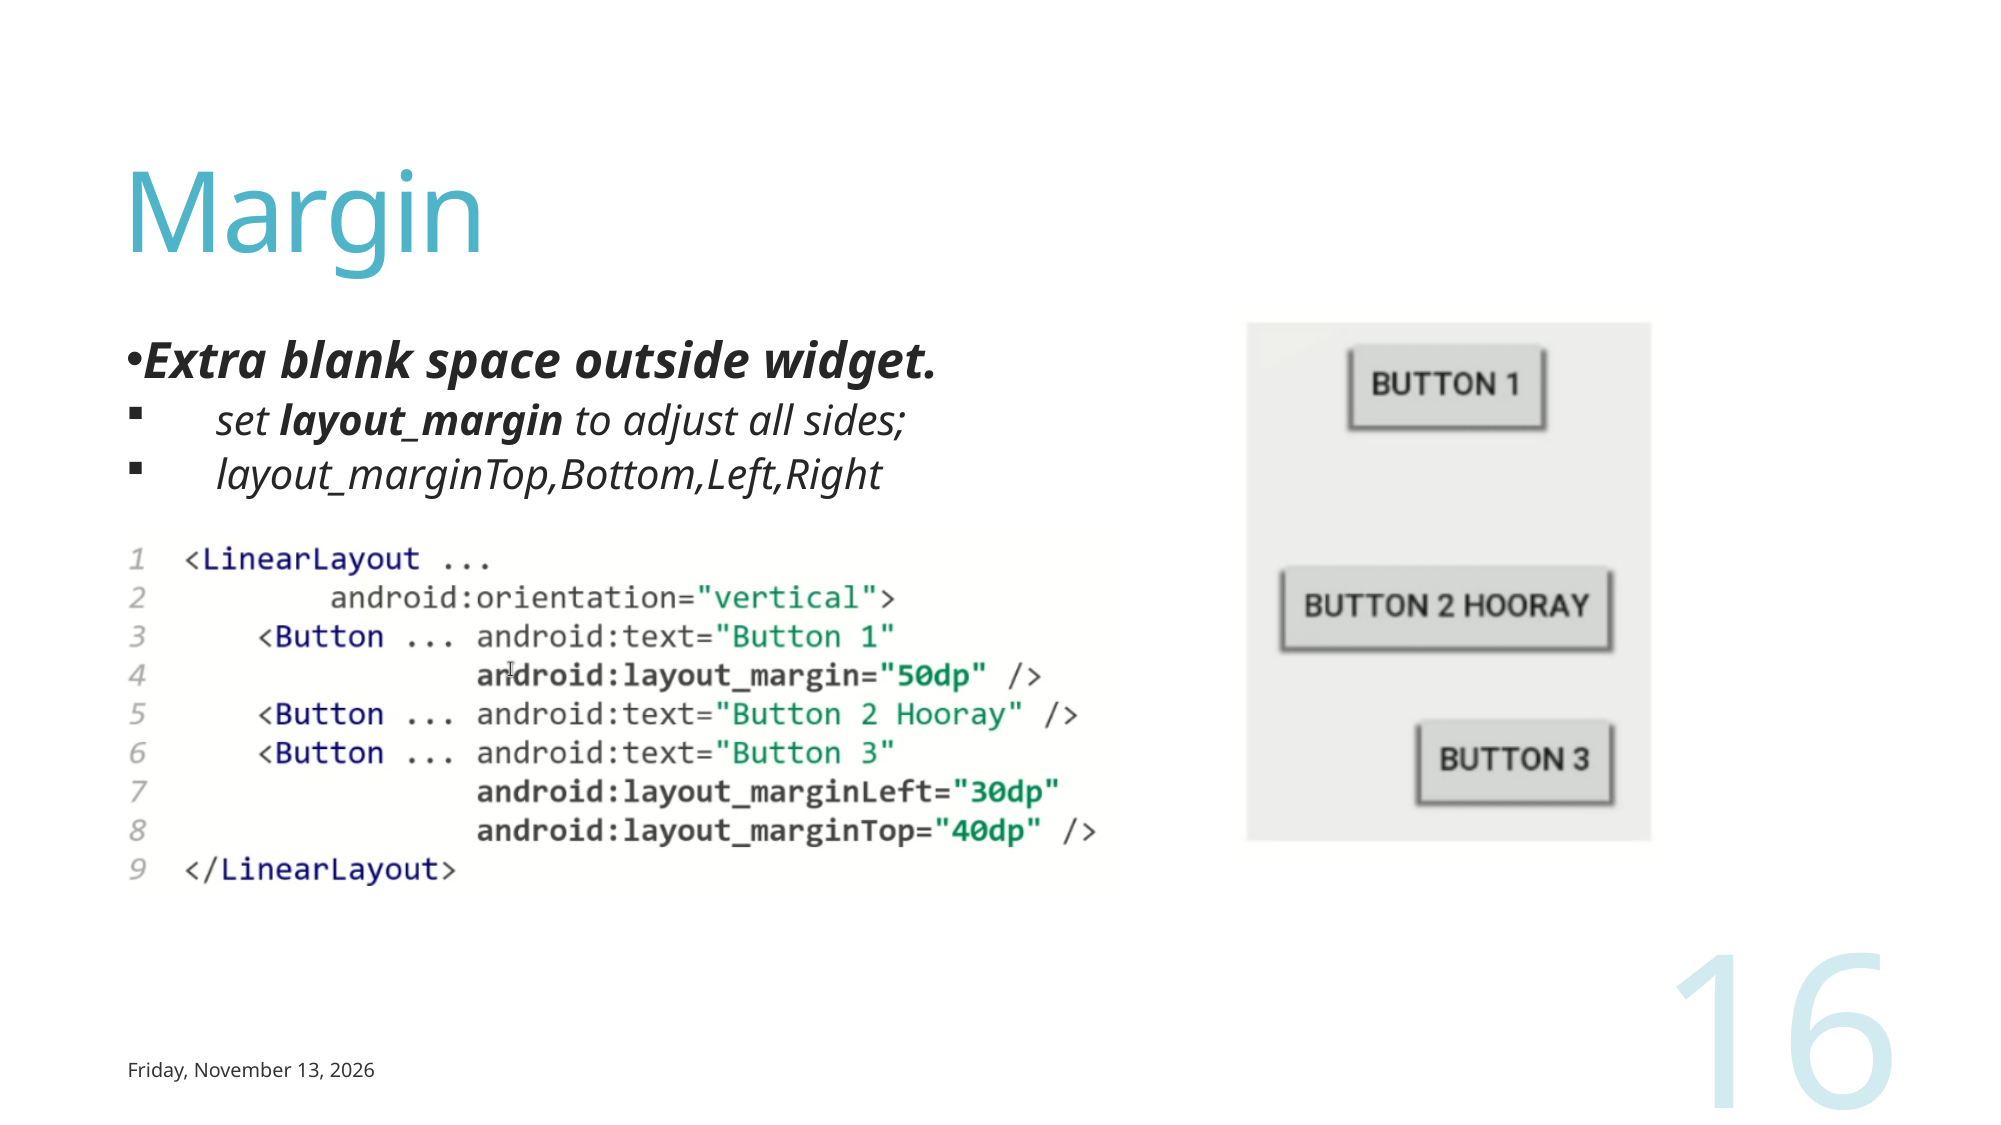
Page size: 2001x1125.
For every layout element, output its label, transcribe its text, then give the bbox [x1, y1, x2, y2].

picture [1235, 313, 1659, 854]
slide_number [112, 1051, 788, 1090]
picture [124, 537, 1114, 887]
title Margin [107, 81, 1875, 354]
list Extra blank space outside widget. set layout_margin to adjust all sides; layout_marginTop,Bottom,Left,Right [111, 329, 1876, 948]
slide_number 16 [1437, 963, 1918, 1125]
